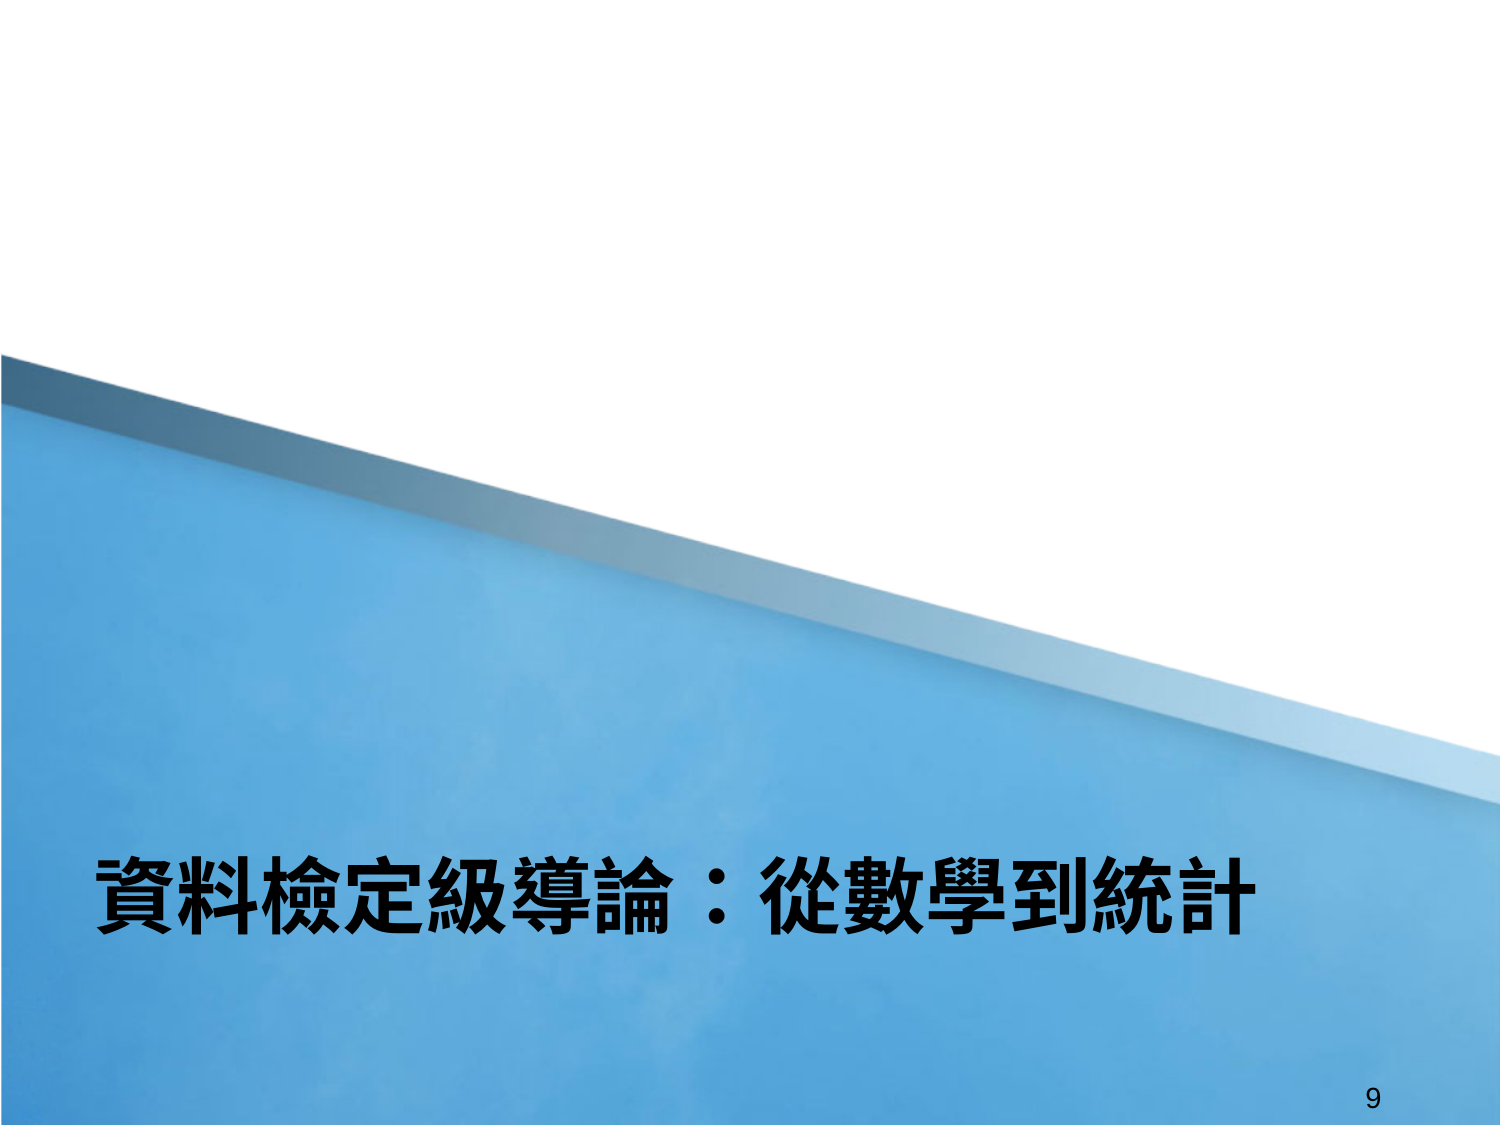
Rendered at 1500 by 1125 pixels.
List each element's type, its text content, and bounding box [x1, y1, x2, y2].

title 資料檢定級導論：從數學到統計 [78, 829, 1422, 926]
picture [2, 82, 1500, 1125]
slide_number ‹#› [1350, 1074, 1488, 1118]
